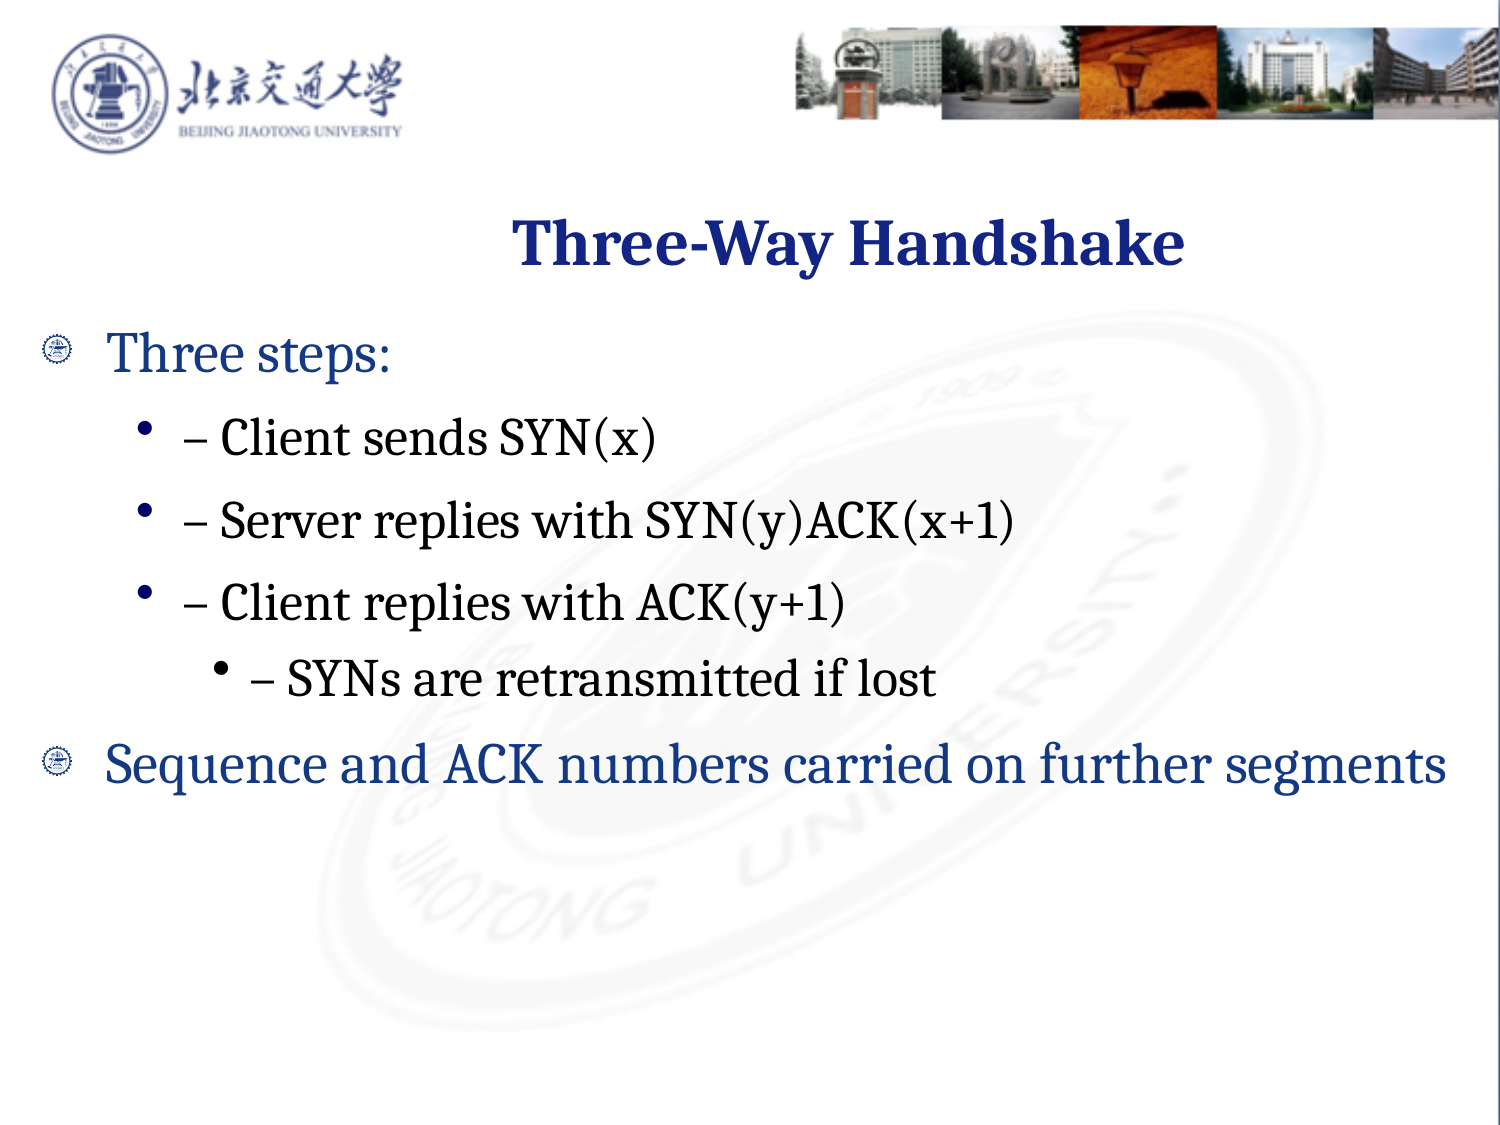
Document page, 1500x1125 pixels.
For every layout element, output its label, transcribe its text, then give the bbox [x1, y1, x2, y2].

picture [0, 0, 1500, 1125]
picture [32, 324, 82, 374]
text_box Three-Way Handshake [412, 191, 1288, 287]
text_box Three steps: – Client sends SYN(x) – Server replies with SYN(y)ACK(x+1) – Client replies with ACK(y+1) – SYNs are retransmitted if lost Sequence and ACK numbers carried on further segments [17, 299, 1500, 775]
